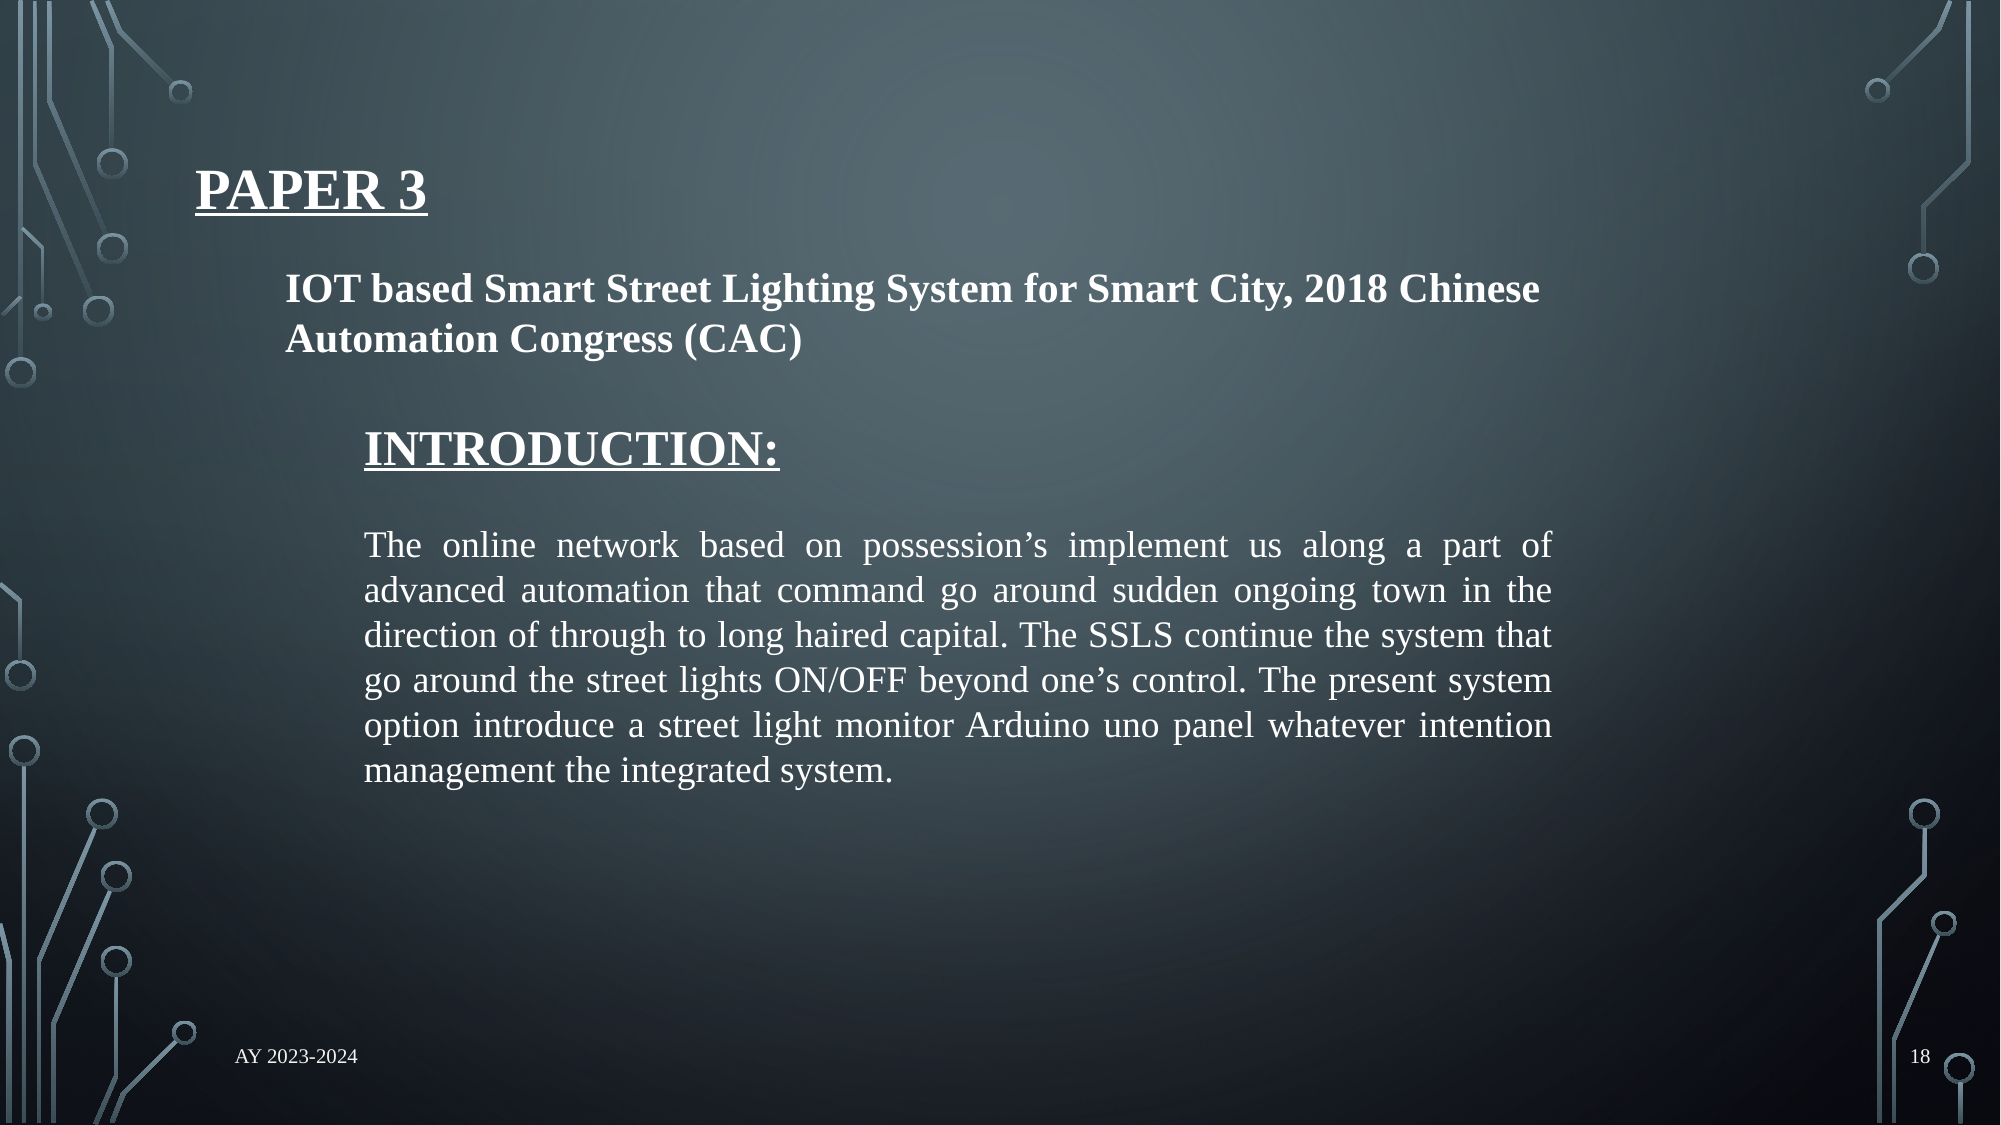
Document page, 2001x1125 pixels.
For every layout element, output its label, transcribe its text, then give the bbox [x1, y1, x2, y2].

text_box PAPER 3 [180, 143, 1081, 229]
text_box 18 [1853, 1024, 1946, 1085]
text_box AY 2023-2024 [219, 1024, 1041, 1085]
text_box INTRODUCTION: The online network based on possession’s implement us along a part of advanced automation that command go around sudden ongoing town in the direction of through to long haired capital. The SSLS continue the system that go around the street lights ON/OFF beyond one’s control. The present system option introduce a street light monitor Arduino uno panel whatever intention management the integrated system. [349, 407, 1569, 798]
text_box IOT based Smart Street Lighting System for Smart City, 2018 Chinese Automation Congress (CAC) [270, 252, 1597, 368]
